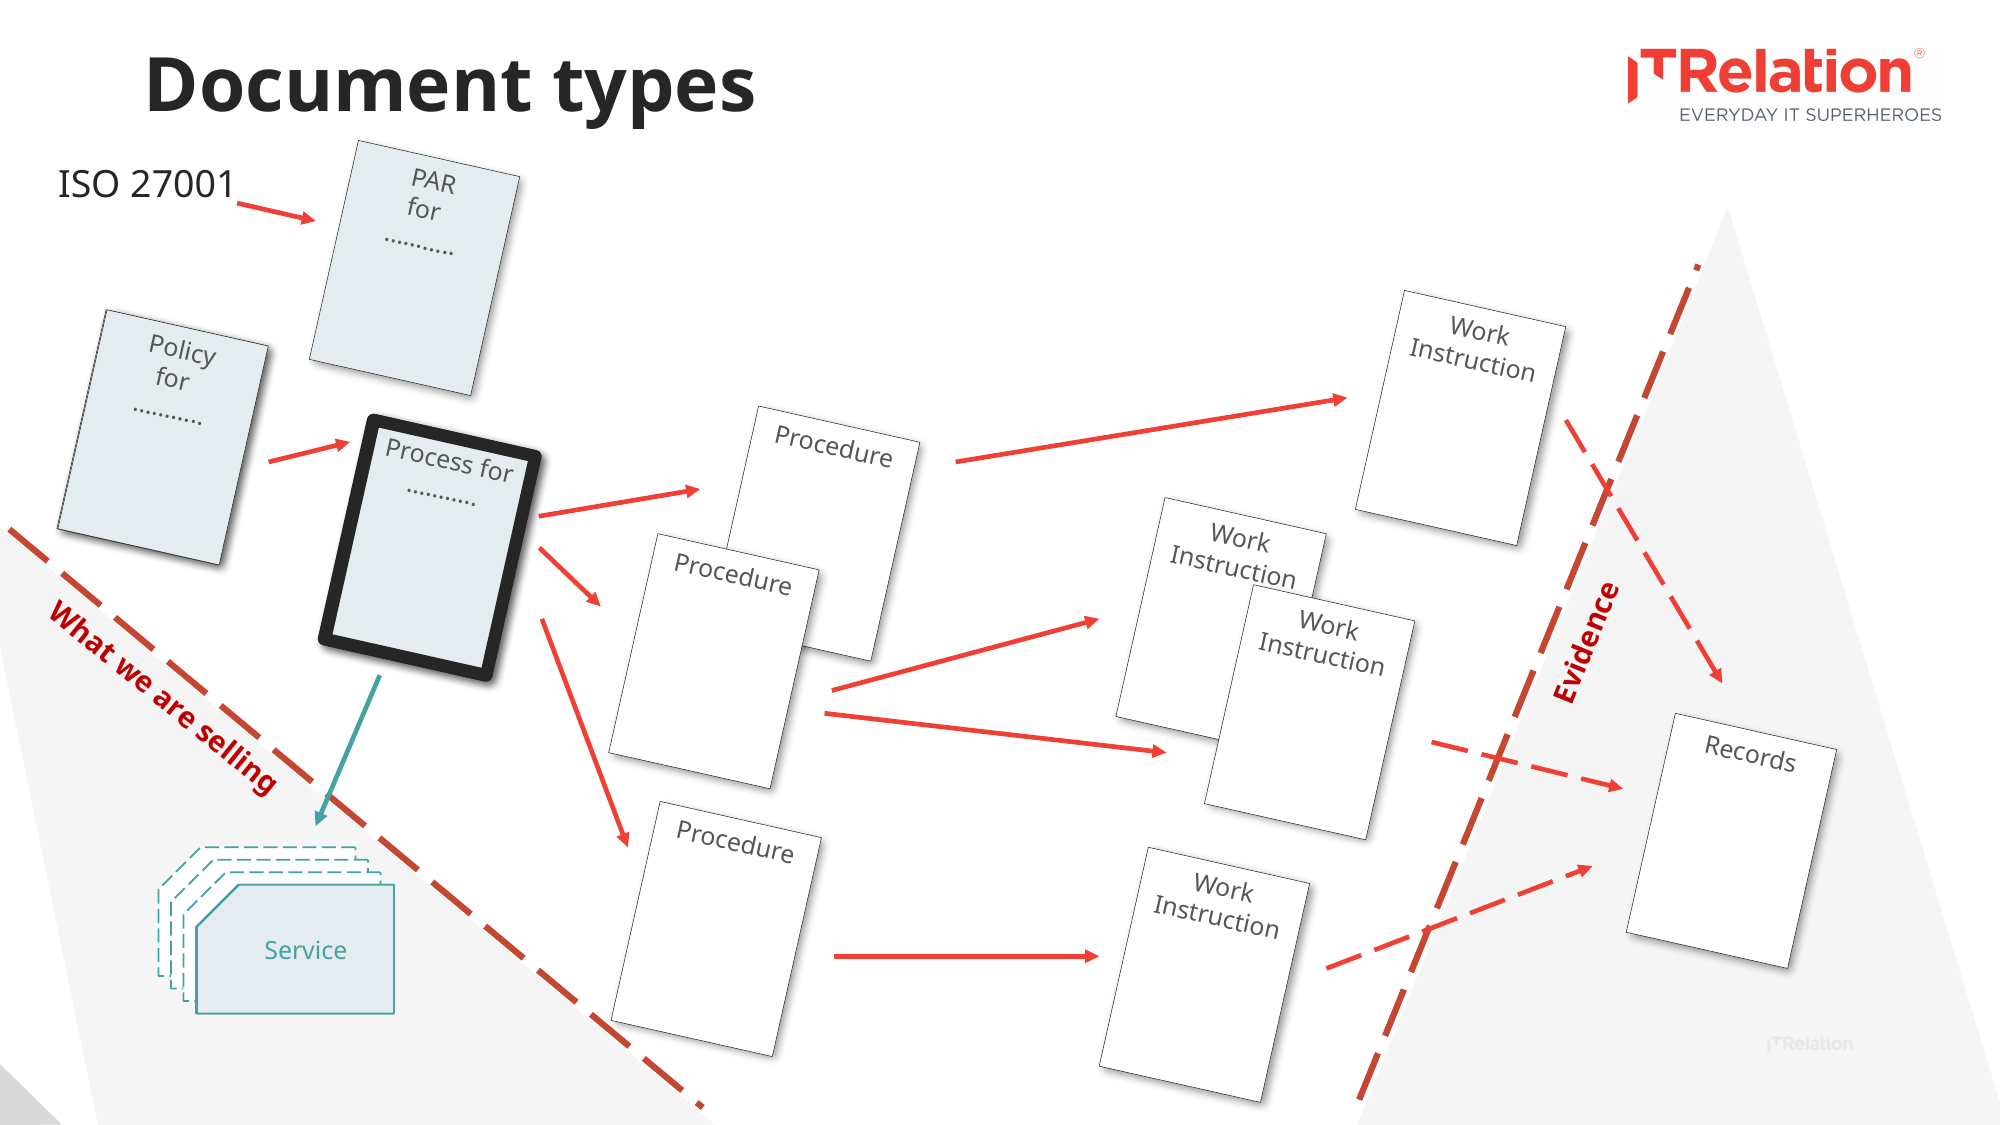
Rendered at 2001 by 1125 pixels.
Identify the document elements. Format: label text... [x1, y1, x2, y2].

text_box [831, 618, 1100, 691]
picture [1857, 48, 1941, 121]
text_box Work Instruction [1098, 846, 1311, 1104]
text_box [539, 547, 601, 607]
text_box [236, 202, 316, 222]
title Document types [143, 36, 1857, 141]
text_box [955, 397, 1348, 463]
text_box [824, 713, 1167, 753]
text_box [538, 488, 701, 517]
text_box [1431, 741, 1624, 790]
text_box Policy for ……….. [77, 308, 270, 436]
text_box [0, 436, 704, 1125]
text_box Process for ……….. [369, 419, 449, 436]
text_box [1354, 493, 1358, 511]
text_box Work Instruction [1203, 583, 1358, 839]
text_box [1565, 419, 1723, 684]
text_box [1326, 865, 1593, 969]
text_box Procedure [704, 810, 823, 1058]
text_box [268, 441, 351, 463]
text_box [315, 674, 380, 827]
text_box Procedure [704, 543, 821, 790]
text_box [541, 618, 629, 848]
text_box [1358, 206, 2000, 1125]
text_box PAR for ……….. [308, 139, 521, 397]
text_box Procedure [726, 405, 921, 654]
text_box Work Instruction [1115, 496, 1328, 741]
text_box ISO 27001 [43, 152, 269, 213]
